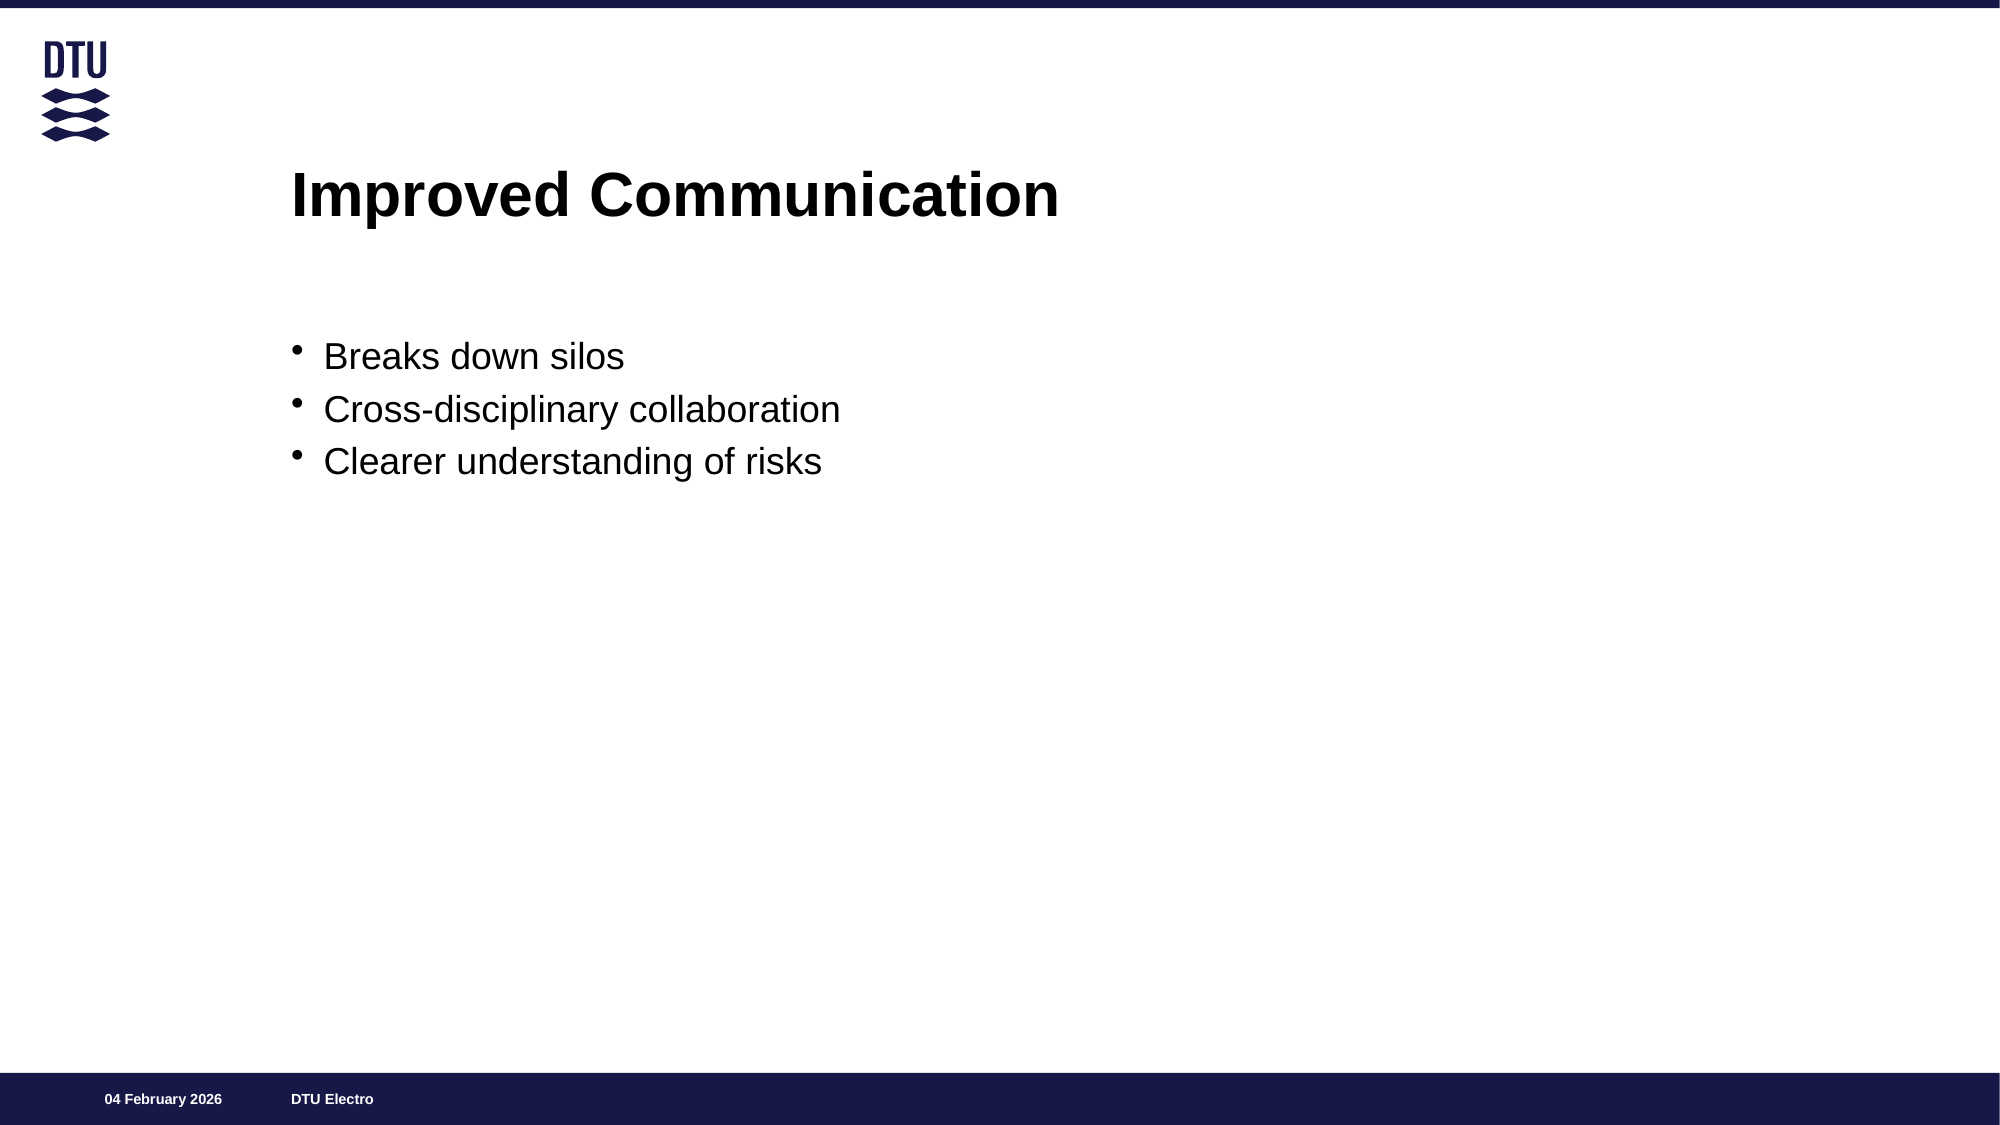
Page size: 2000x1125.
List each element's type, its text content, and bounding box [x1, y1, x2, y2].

list Breaks down silos Cross‑disciplinary collaboration Clearer understanding of risks [291, 279, 1819, 1026]
title Improved Communication [291, 69, 1819, 230]
